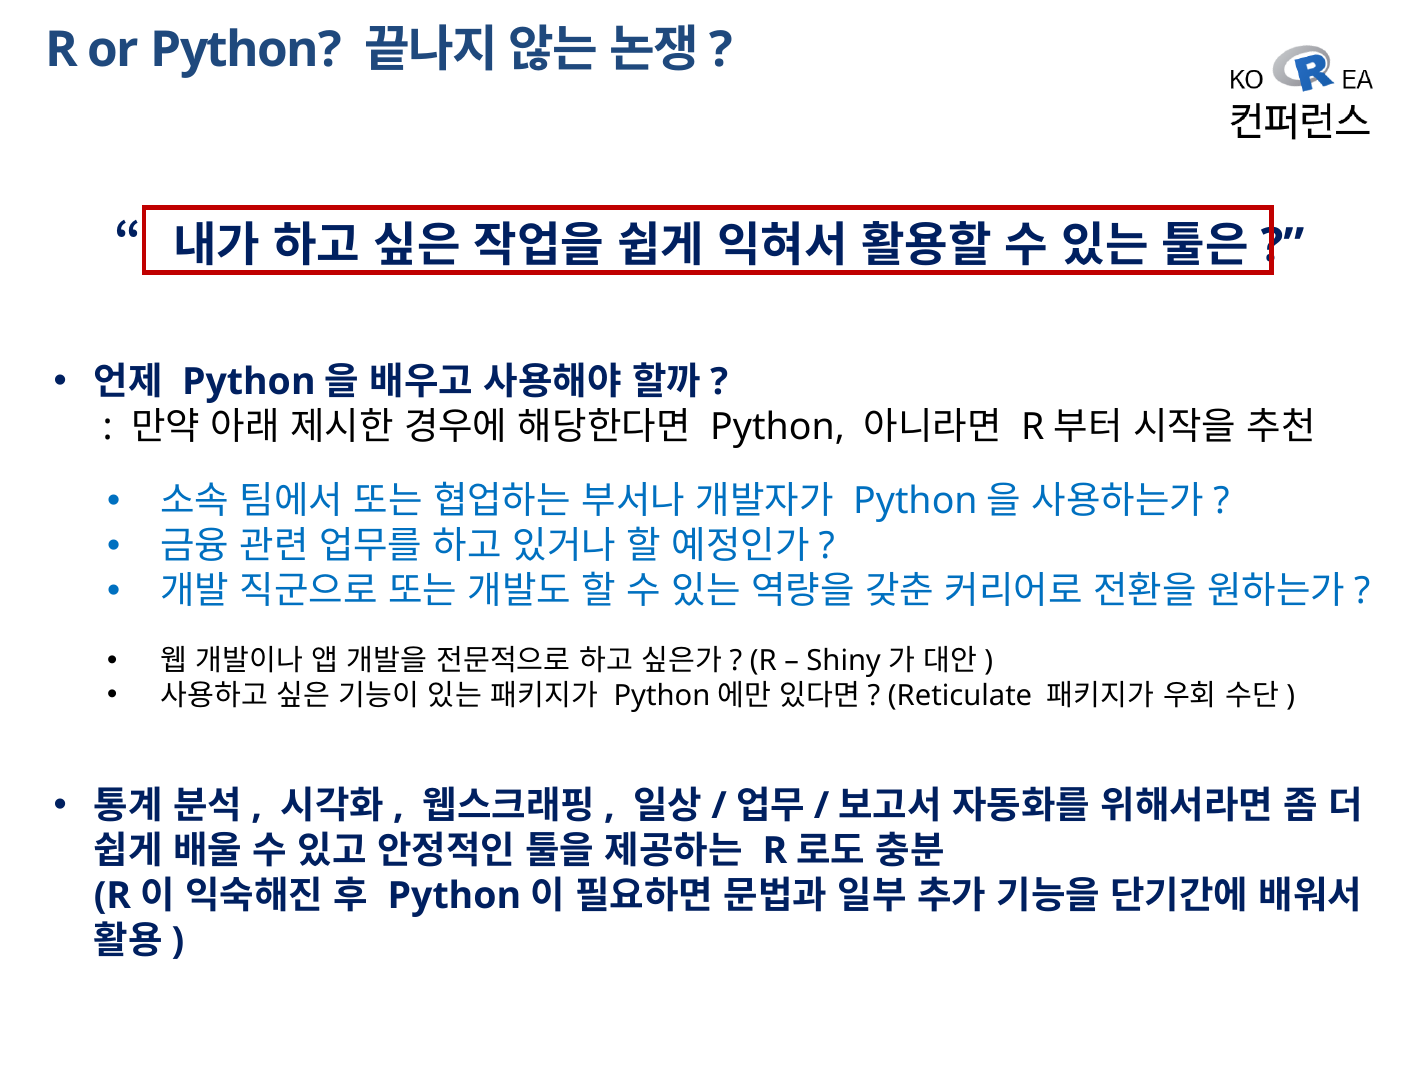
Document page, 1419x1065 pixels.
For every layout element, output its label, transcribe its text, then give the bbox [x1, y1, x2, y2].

text_box R or Python? 끝나지 않는 논쟁? [34, 17, 1044, 83]
text_box [143, 207, 1272, 273]
text_box “내가 하고 싶은 작업을 쉽게 익혀서 활용할 수 있는 툴은?” 언제 Python을 배우고 사용해야 할까? : 만약 아래 제시한 경우에 해당한다면 Python, 아니라면 R부터 시작을 추천 소속 팀에서 또는 협업하는 부서나 개발자가 Python을 사용하는가? 금융 관련 업무를 하고 있거나 할 예정인가? 개발 직군으로 또는 개발도 할 수 있는 역량을 갖춘 커리어로 전환을 원하는가? 웹 개발이나 앱 개발을 전문적으로 하고 싶은가? (R – Shiny가 대안) 사용하고 싶은 기능이 있는 패키지가 Python에만 있다면? (Reticulate 패키지가 우회 수단) 통계 분석, 시각화, 웹스크래핑, 일상/업무/보고서 자동화를 위해서라면 좀 더 쉽게 배울 수 있고 안정적인 툴을 제공하는 R로도 충분 (R이 익숙해진 후 Python이 필요하면 문법과 일부 추가 기능을 단기간에 배워서 활용) [39, 207, 1380, 969]
text_box [1215, 31, 1388, 203]
